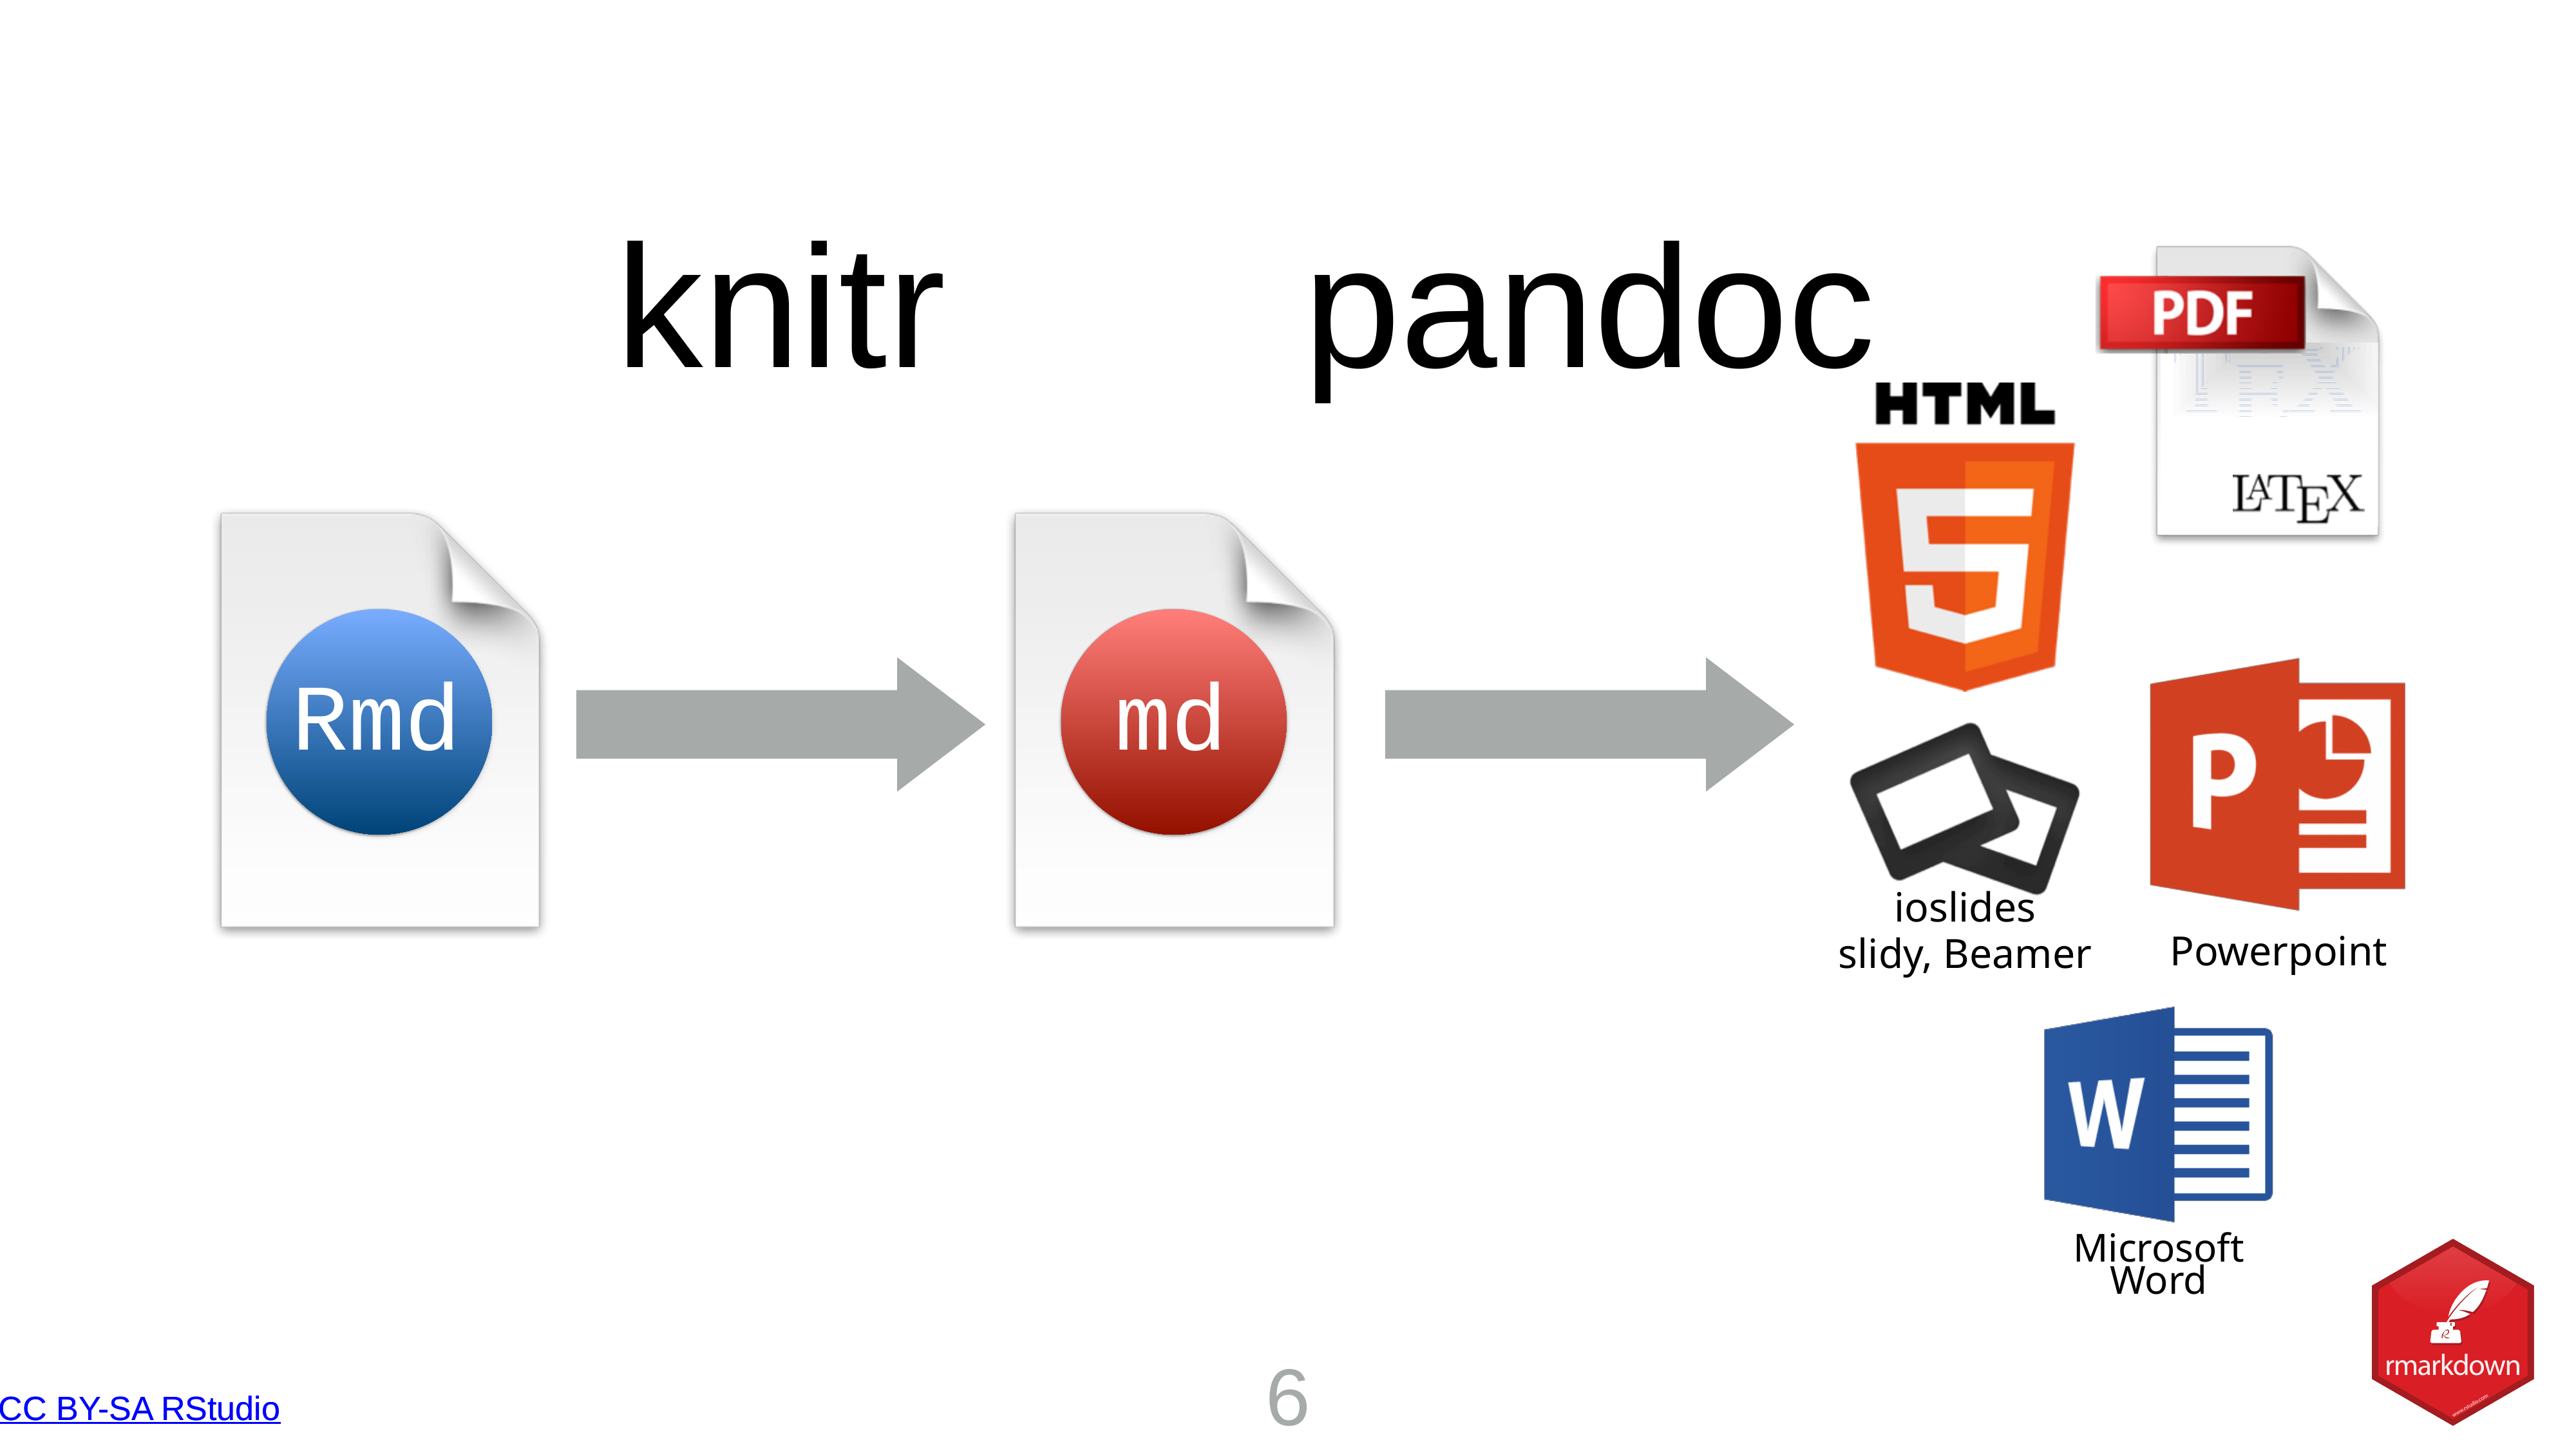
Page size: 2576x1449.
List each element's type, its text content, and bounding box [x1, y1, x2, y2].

text_box [1394, 657, 1795, 792]
picture [2372, 1238, 2535, 1427]
text_box knitr [596, 178, 966, 417]
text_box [155, 502, 600, 947]
text_box [600, 657, 949, 792]
text_box CC BY-SA RStudio [0, 1379, 289, 1435]
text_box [949, 502, 1394, 947]
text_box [1810, 241, 2421, 1305]
text_box pandoc [1292, 178, 1888, 417]
text_box [1097, 1338, 1479, 1449]
